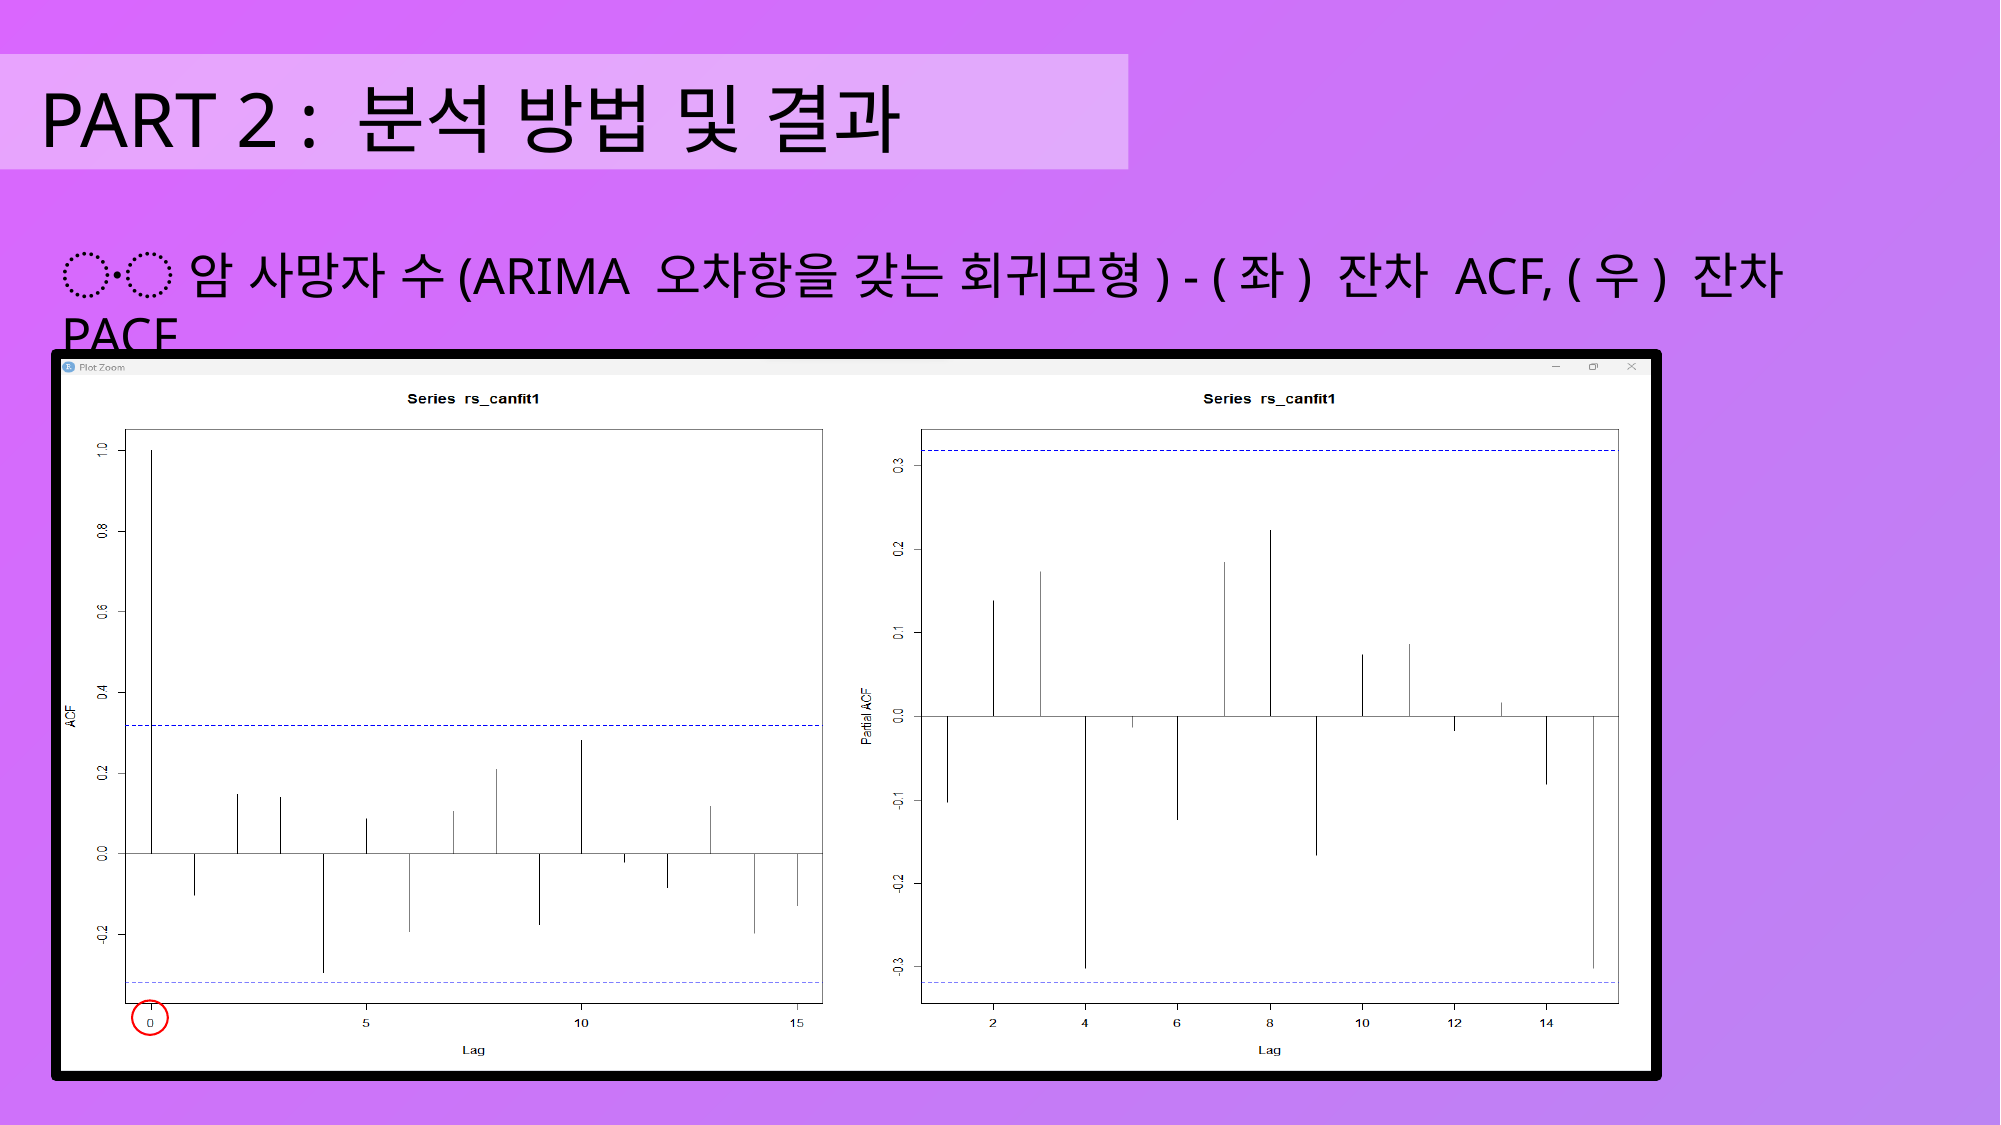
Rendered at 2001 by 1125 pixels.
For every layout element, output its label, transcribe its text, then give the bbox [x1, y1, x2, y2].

picture [60, 359, 1652, 1071]
text_box 〮 암 사망자 수(ARIMA 오차항을 갖는 회귀모형) - (좌) 잔차 ACF, (우) 잔차 PACF [47, 237, 1814, 373]
title PART 2 : 분석 방법 및 결과 [24, 54, 1797, 192]
